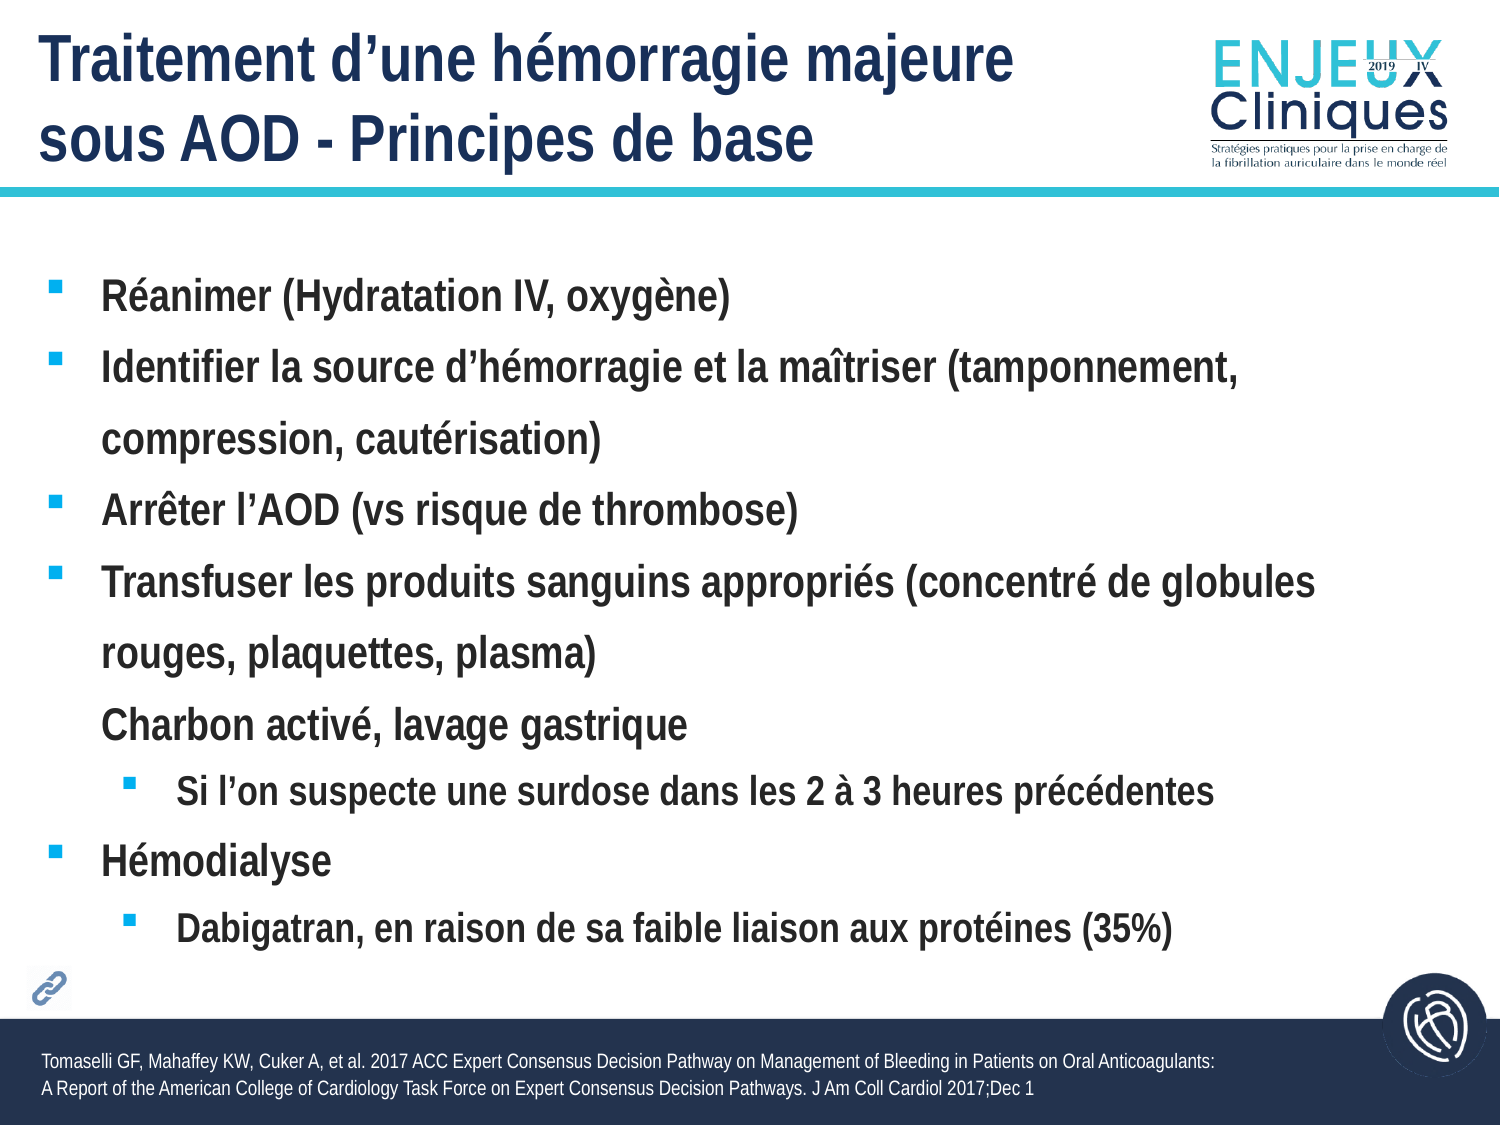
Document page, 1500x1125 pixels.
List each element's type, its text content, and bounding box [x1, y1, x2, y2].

text_box Tomaselli GF, Mahaffey KW, Cuker A, et al. 2017 ACC Expert Consensus Decision Pathway on Management of Bleeding in Patients on Oral Anticoagulants: A Report of the American College of Cardiology Task Force on Expert Consensus Decision Pathways. J Am Coll Cardiol 2017;Dec 1 [26, 1038, 1245, 1107]
picture [1374, 965, 1493, 1084]
text_box [0, 1018, 1500, 1125]
picture [1204, 33, 1451, 174]
picture [26, 965, 72, 1011]
text_box Réanimer (Hydratation IV, oxygène) Identifier la source d’hémorragie et la maîtriser (tamponnement, compression, cautérisation) Arrêter l’AOD (vs risque de thrombose) Transfuser les produits sanguins appropriés (concentré de globules rouges, plaquettes, plasma) Charbon activé, lavage gastrique Si l’on suspecte une surdose dans les 2 à 3 heures précédentes Hémodialyse Dabigatran, en raison de sa faible liaison aux protéines (35%) [30, 241, 1478, 958]
text_box Traitement d’une hémorragie majeure sous AOD - Principes de base [23, 6, 1098, 182]
